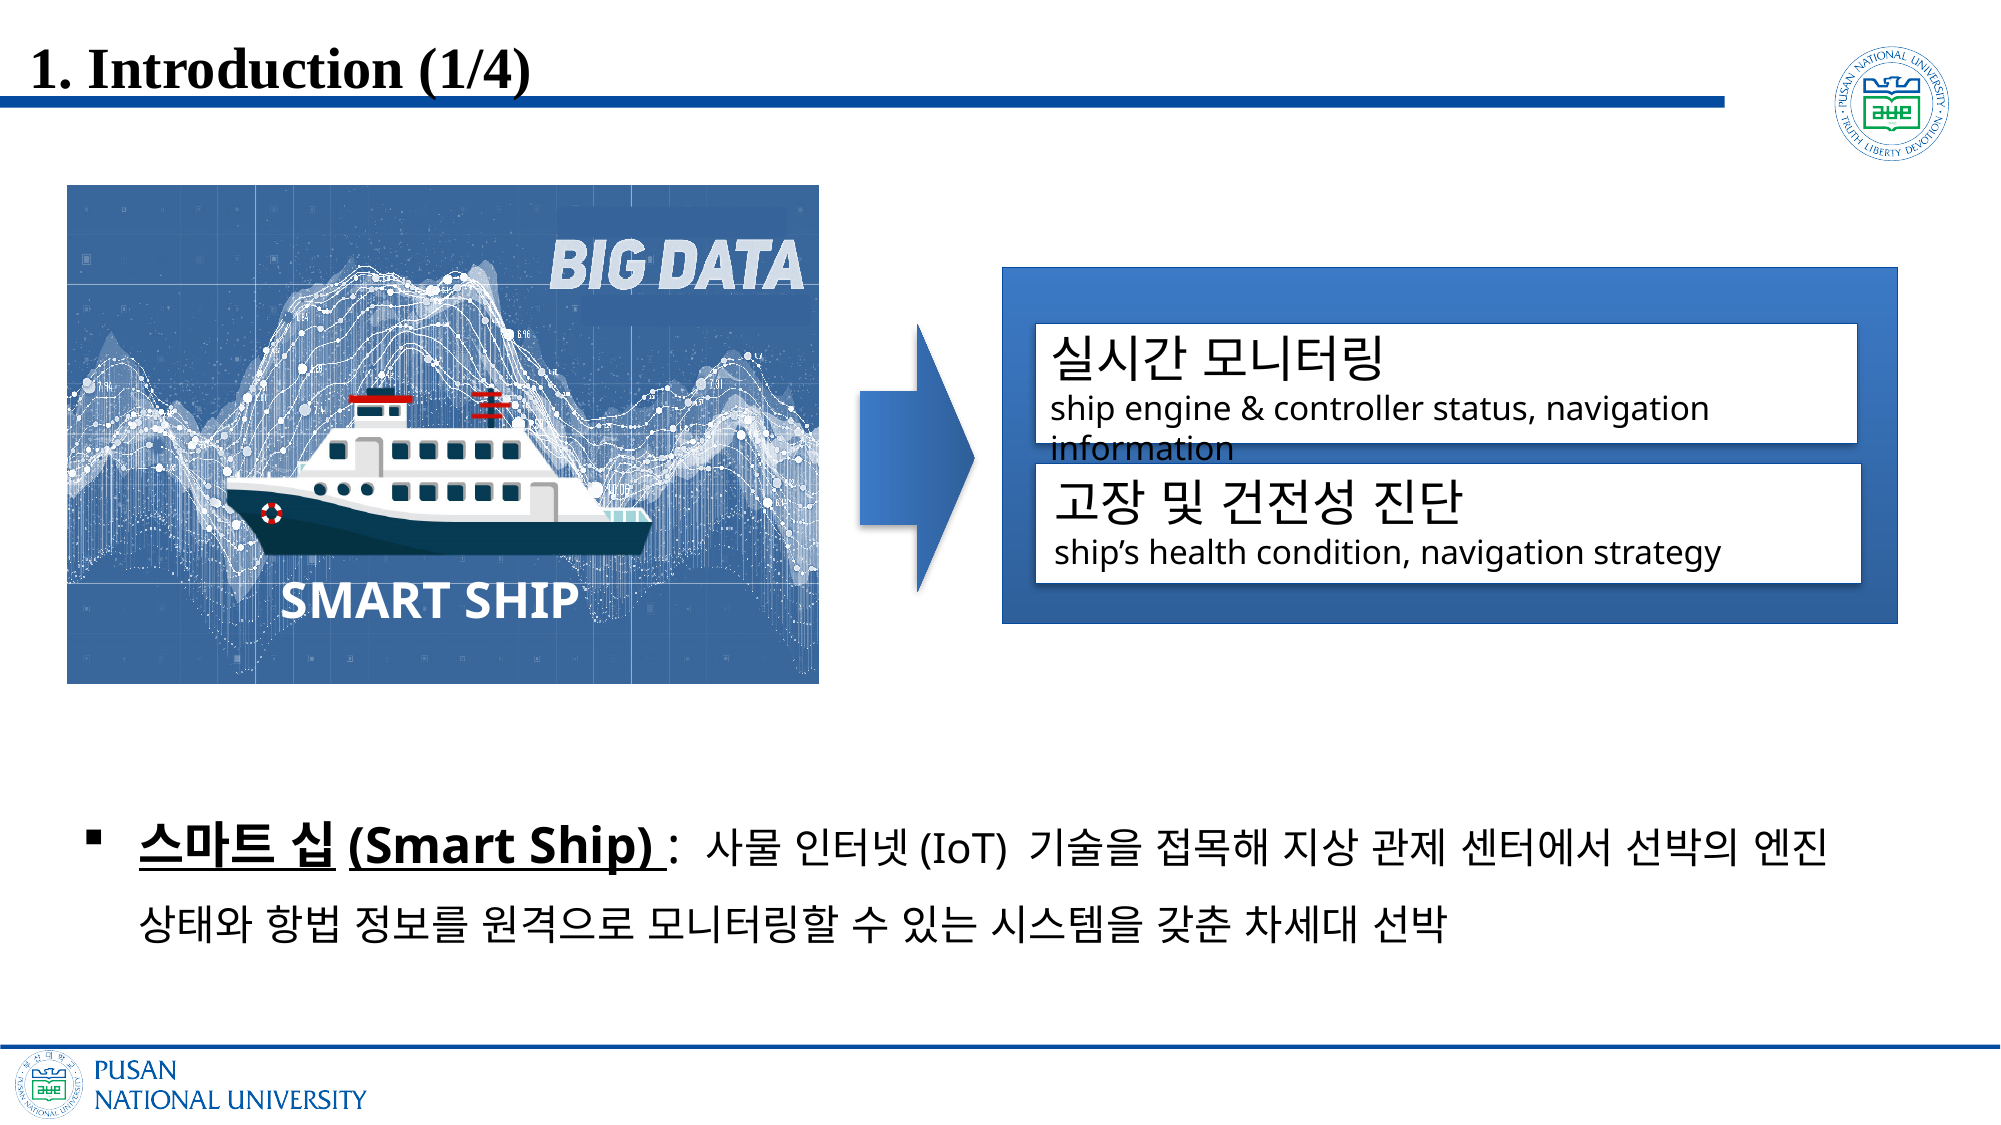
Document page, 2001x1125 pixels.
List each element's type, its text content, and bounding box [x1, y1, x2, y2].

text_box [67, 185, 820, 684]
text_box [32, 108, 1357, 213]
picture [169, 312, 733, 620]
text_box 실시간 모니터링 ship engine & controller status, navigation information [1035, 320, 1862, 475]
picture [1834, 46, 1949, 161]
text_box [1002, 267, 1898, 624]
text_box 스마트 십(Smart Ship) : 사물 인터넷(IoT) 기술을 접목해 지상 관제 센터에서 선박의 엔진 상태와 항법 정보를 원격으로 모니터링할 수 있는 시스템을 갖춘 차세대 선박 [67, 776, 1953, 957]
text_box [859, 324, 976, 592]
text_box 1. Introduction (1/4) [14, 0, 1936, 108]
picture [15, 1050, 367, 1119]
text_box [1035, 475, 1862, 584]
text_box 고장 및 건전성 진단 ship’s health condition, navigation strategy [1039, 463, 1763, 579]
